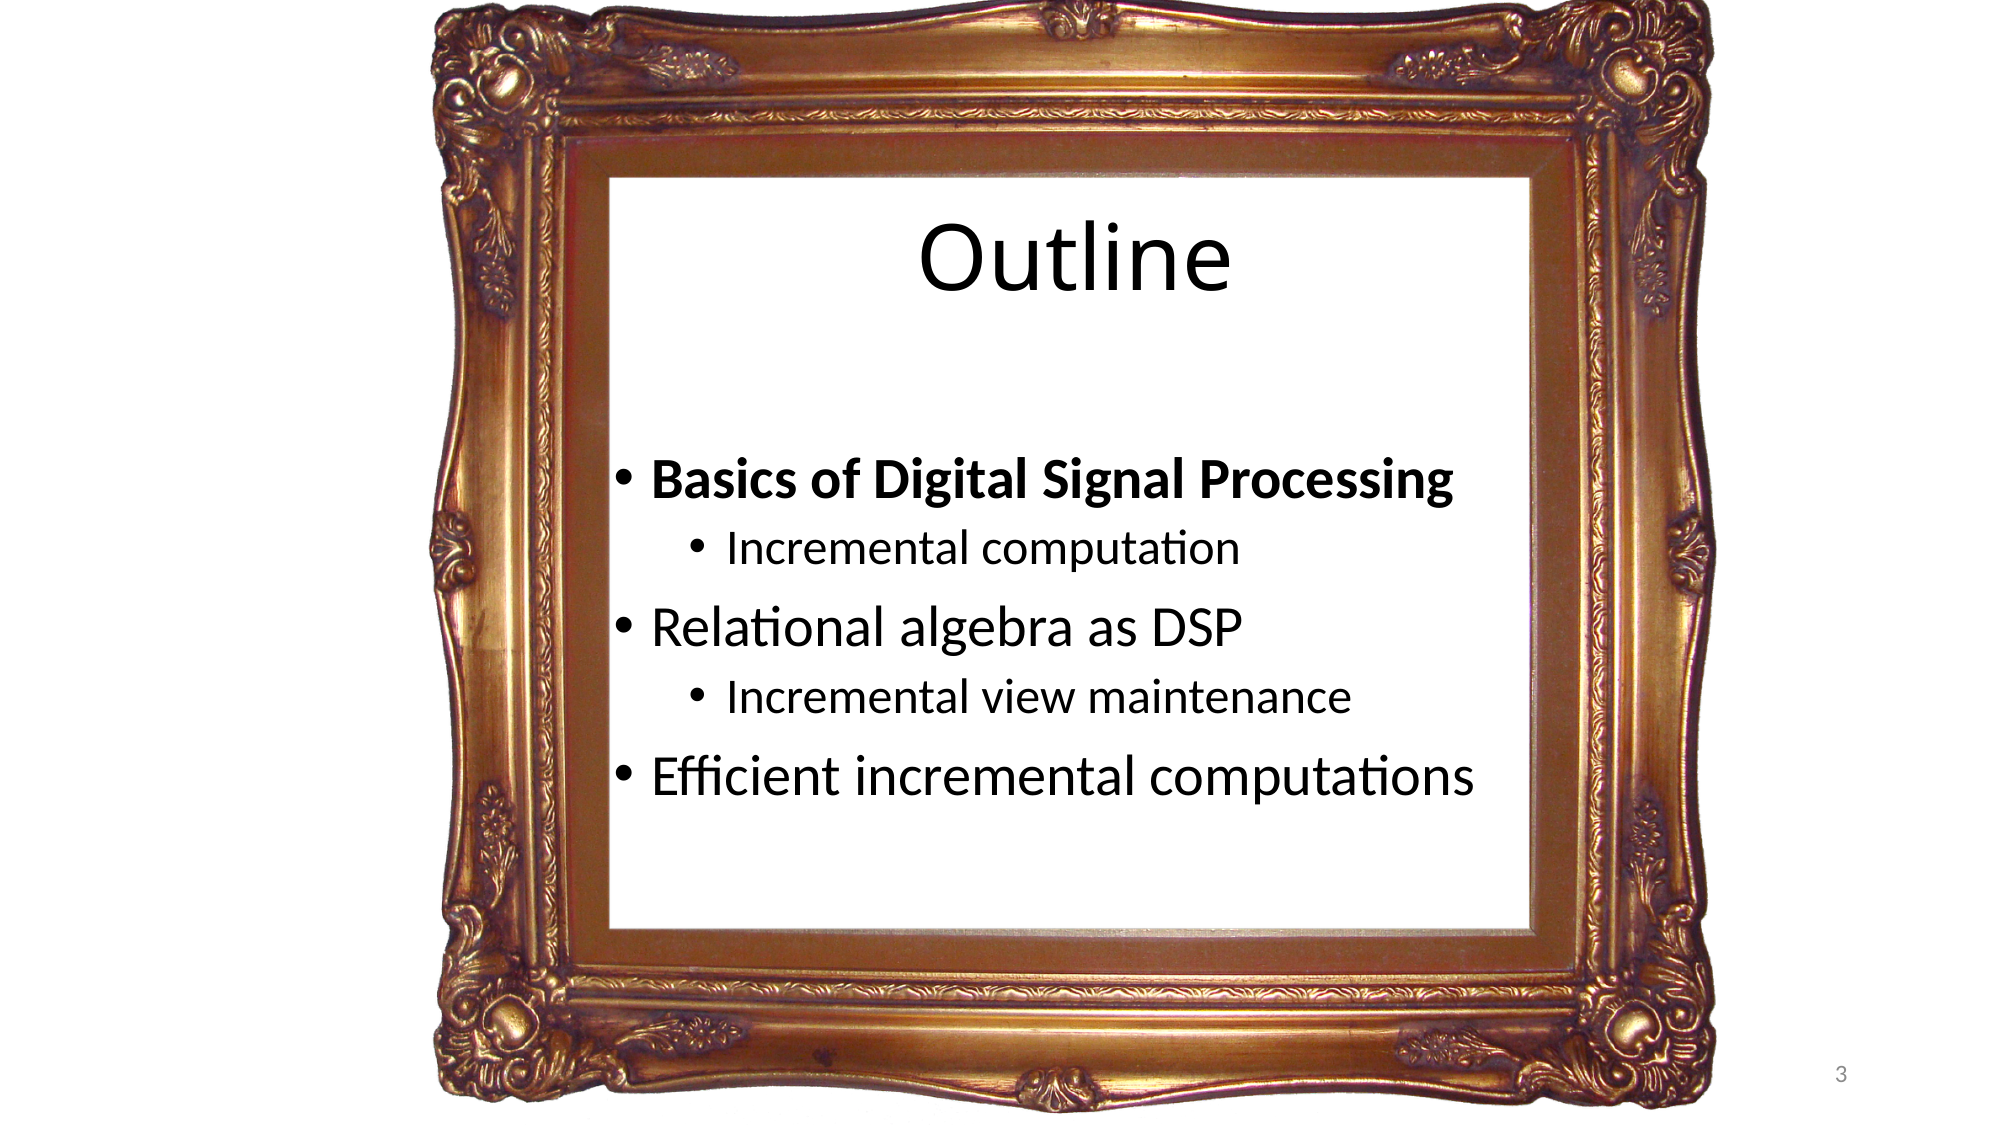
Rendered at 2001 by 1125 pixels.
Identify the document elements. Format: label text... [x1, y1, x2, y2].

slide_number 3 [1798, 1042, 1863, 1103]
picture [424, 0, 1715, 1125]
